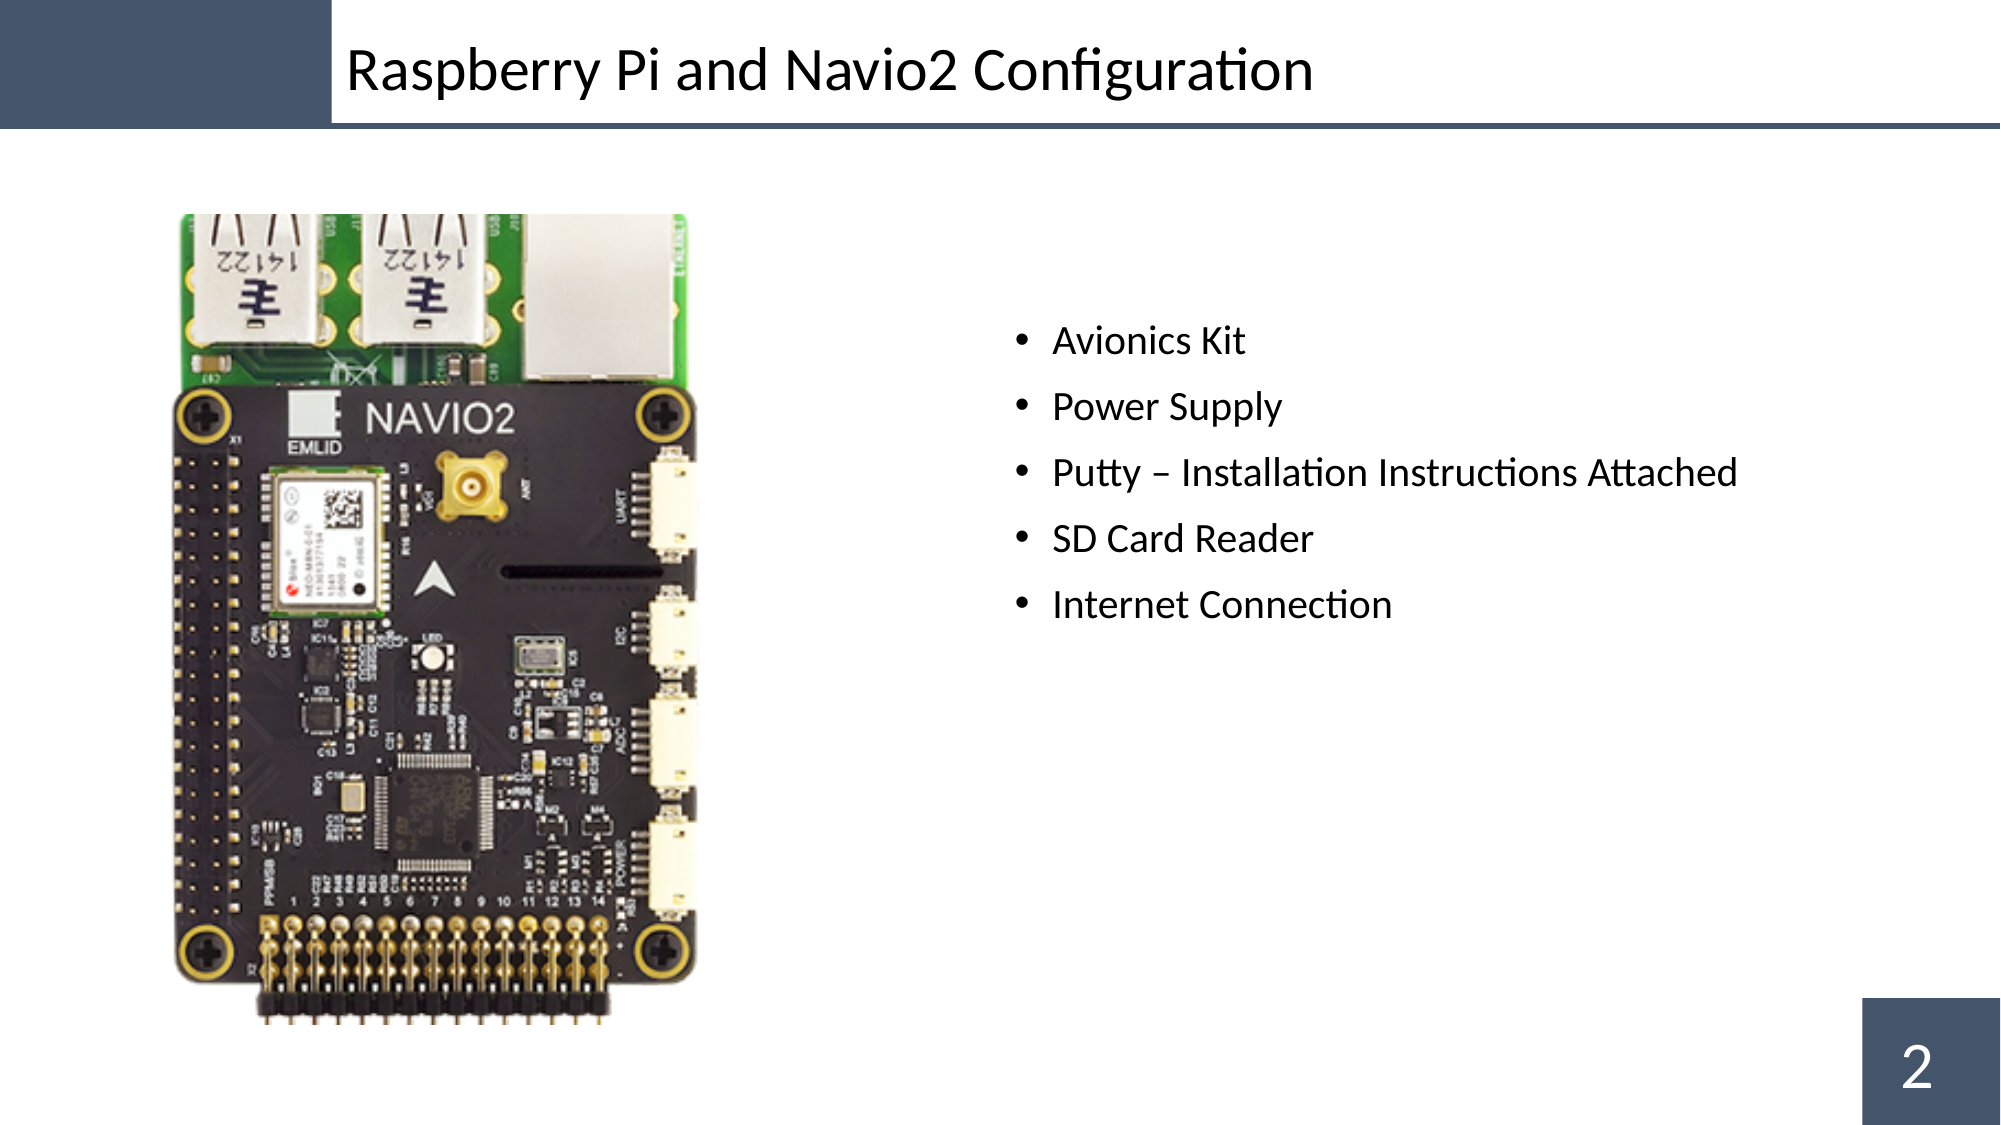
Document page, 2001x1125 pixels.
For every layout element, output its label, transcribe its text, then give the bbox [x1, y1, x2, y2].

picture [98, 214, 757, 1025]
list Avionics Kit Power Supply Putty – Installation Instructions Attached SD Card Reader Internet Connection [999, 311, 1850, 1025]
list Raspberry Pi and Navio2 Configuration [331, 0, 1395, 142]
